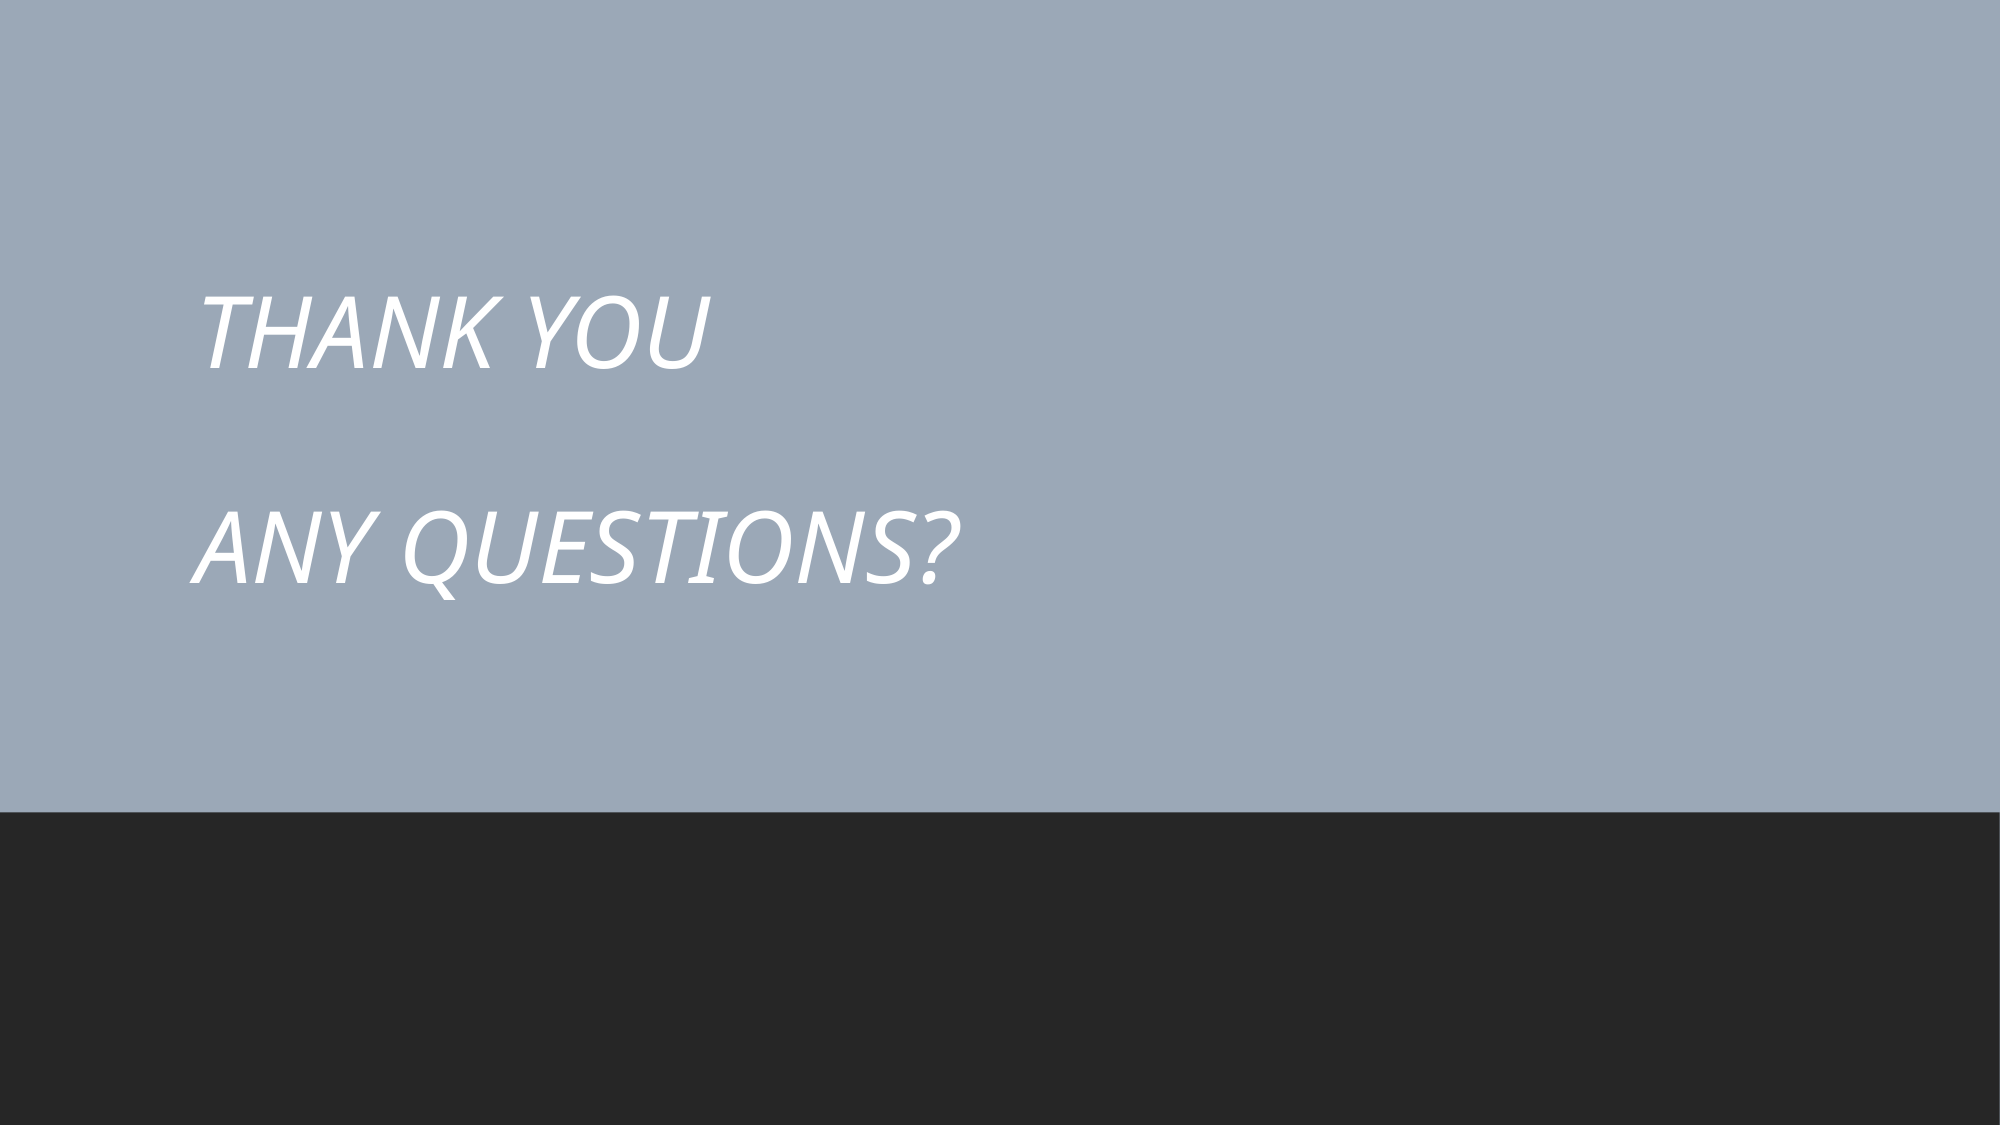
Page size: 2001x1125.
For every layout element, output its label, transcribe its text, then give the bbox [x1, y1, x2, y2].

text_box [0, 812, 2000, 1125]
title THANK YOU ANY QUESTIONS? [180, 124, 1830, 763]
text_box [0, 0, 2000, 812]
